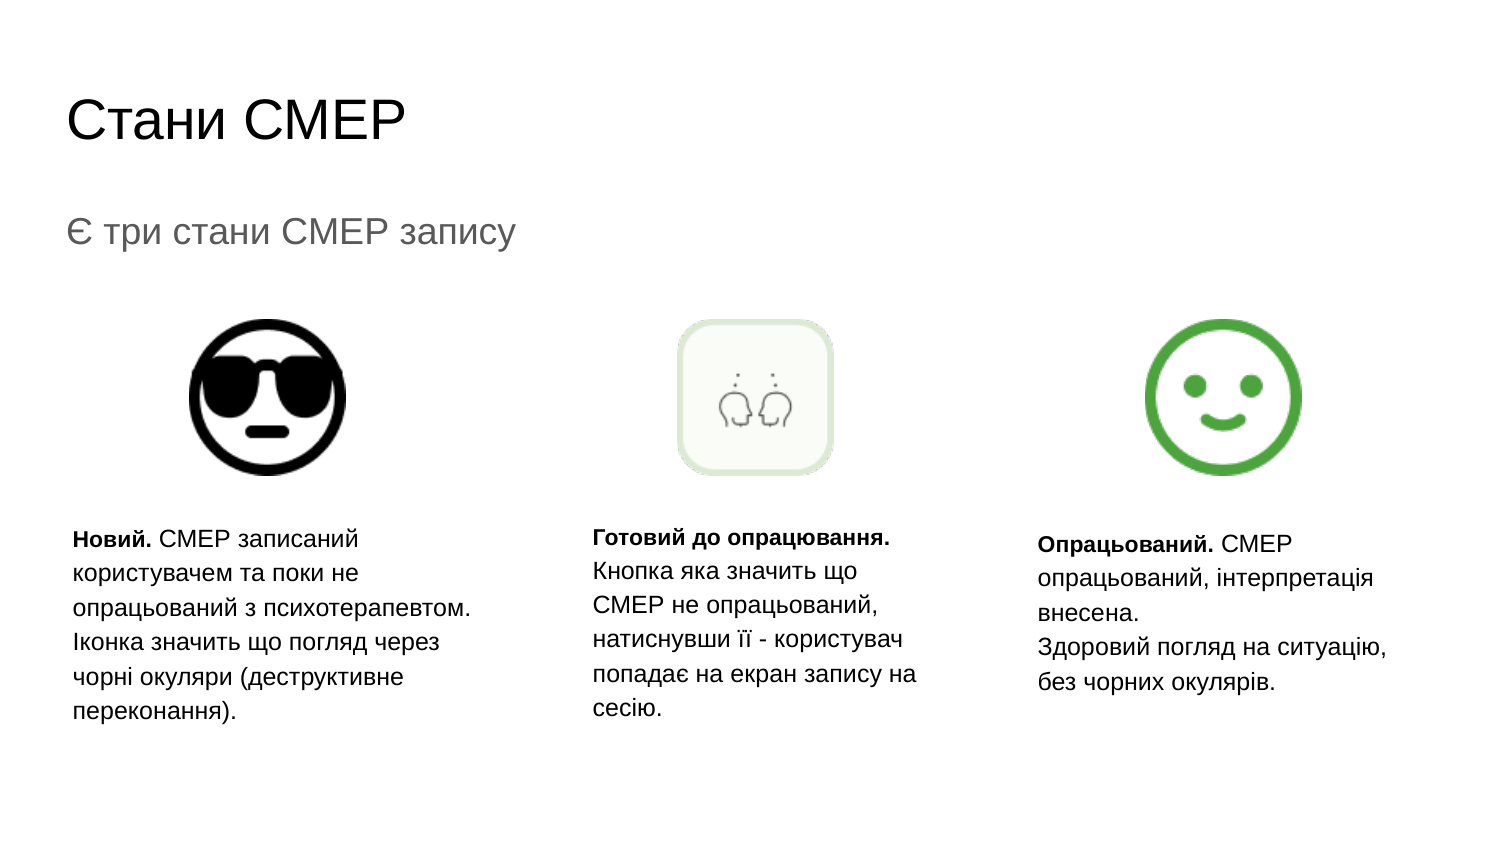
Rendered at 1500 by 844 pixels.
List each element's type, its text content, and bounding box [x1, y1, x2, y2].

list Є три стани СМЕР запису [51, 189, 1449, 750]
text_box Новий. СМЕР записаний користувачем та поки не опрацьований з психотерапевтом. Іконка значить що погляд через чорні окуляри (деструктивне переконання). [57, 503, 494, 740]
text_box Готовий до опрацювання. Кнопка яка значить що СМЕР не опрацьований, натиснувши її - користувач попадає на екран запису на сесію. [577, 503, 934, 737]
picture [1144, 319, 1302, 477]
text_box Опрацьований. СМЕР опрацьований, інтерпретація внесена. Здоровий погляд на ситуацію, без чорних окулярів. [1022, 507, 1424, 710]
title Стани СМЕР [51, 72, 1449, 167]
picture [189, 319, 346, 477]
picture [677, 319, 834, 477]
